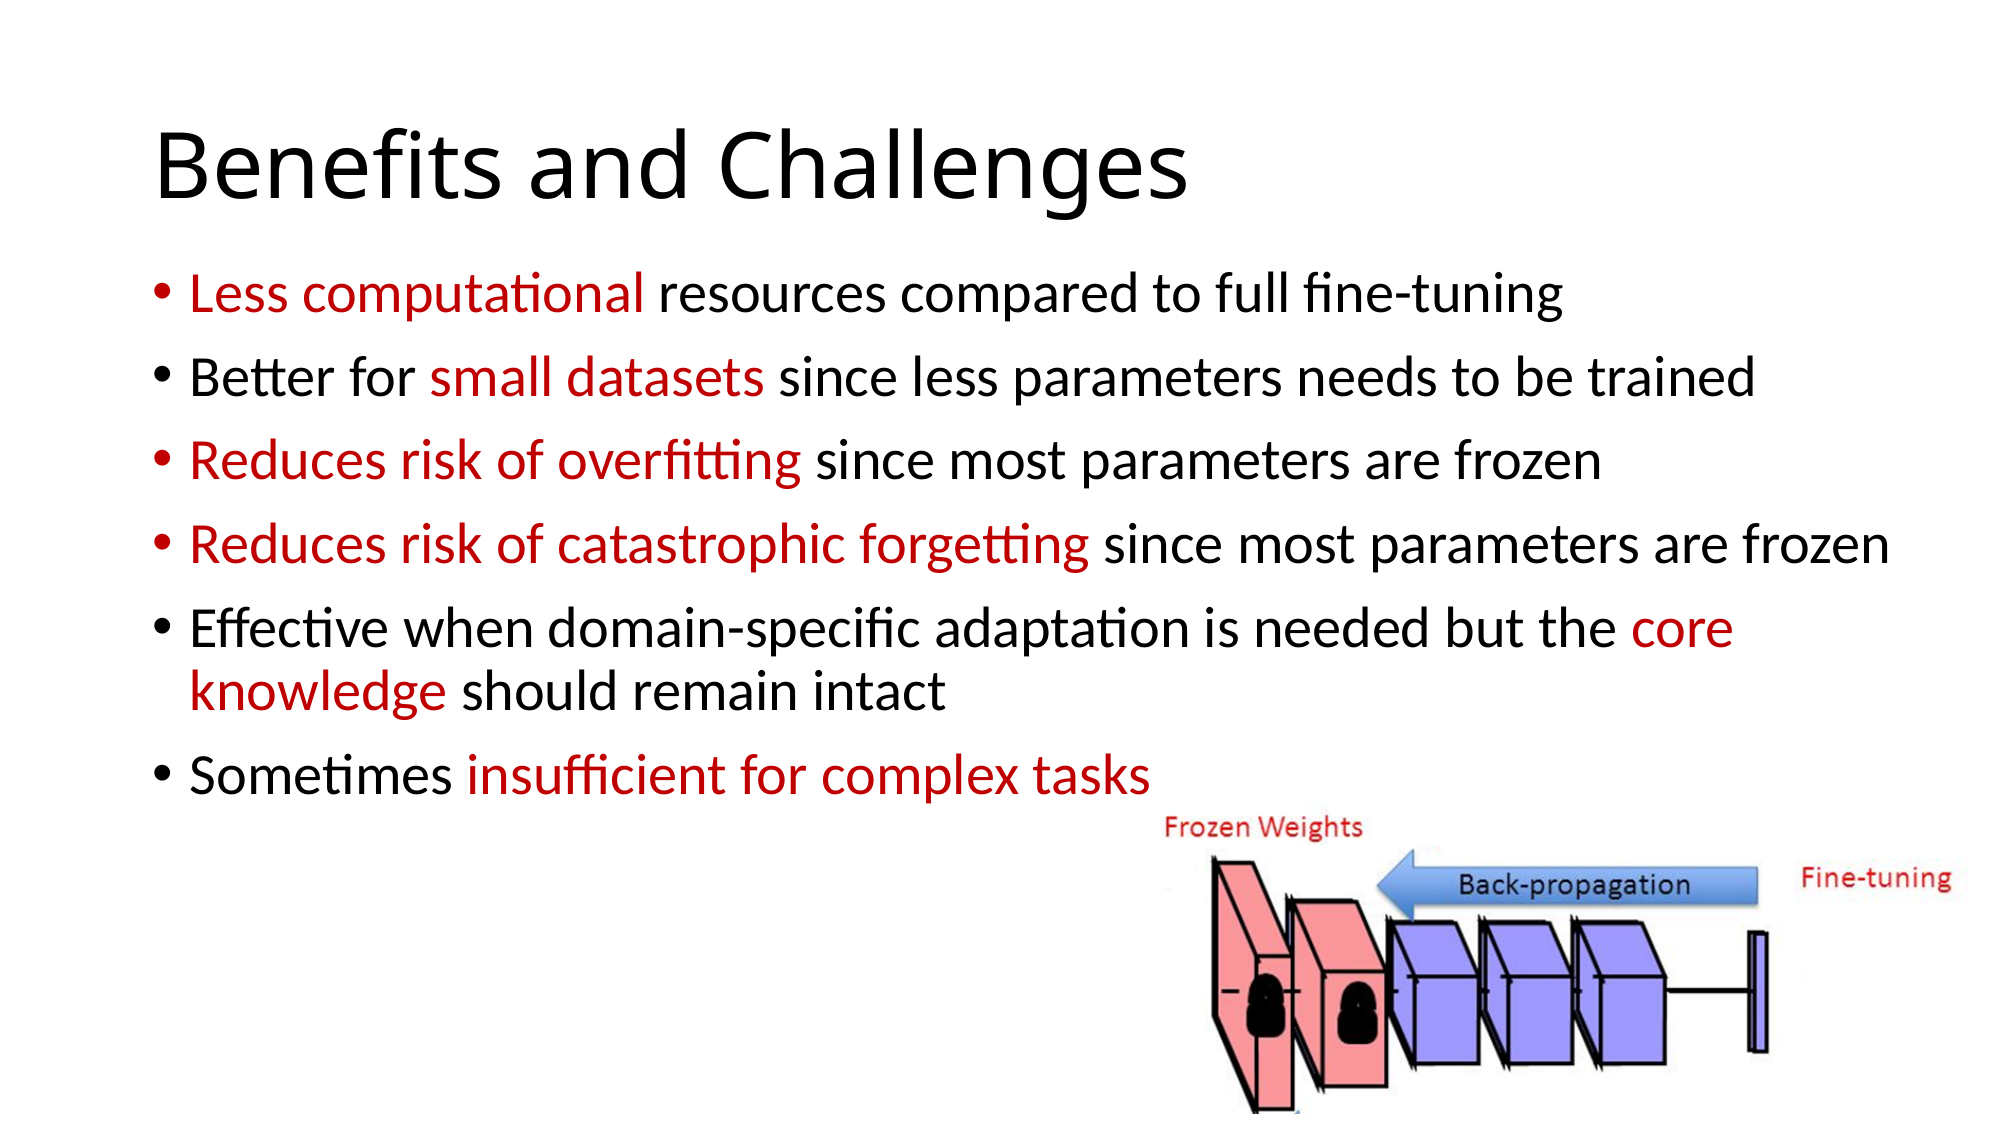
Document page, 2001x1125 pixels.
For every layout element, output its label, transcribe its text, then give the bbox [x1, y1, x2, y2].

list Less computational resources compared to full fine-tuning Better for small datasets since less parameters needs to be trained Reduces risk of overfitting since most parameters are frozen Reduces risk of catastrophic forgetting since most parameters are frozen Effective when domain-specific adaptation is needed but the core knowledge should remain intact Sometimes insufficient for complex tasks [137, 254, 1945, 969]
title Benefits and Challenges [137, 59, 1863, 254]
picture [1148, 757, 1994, 1114]
